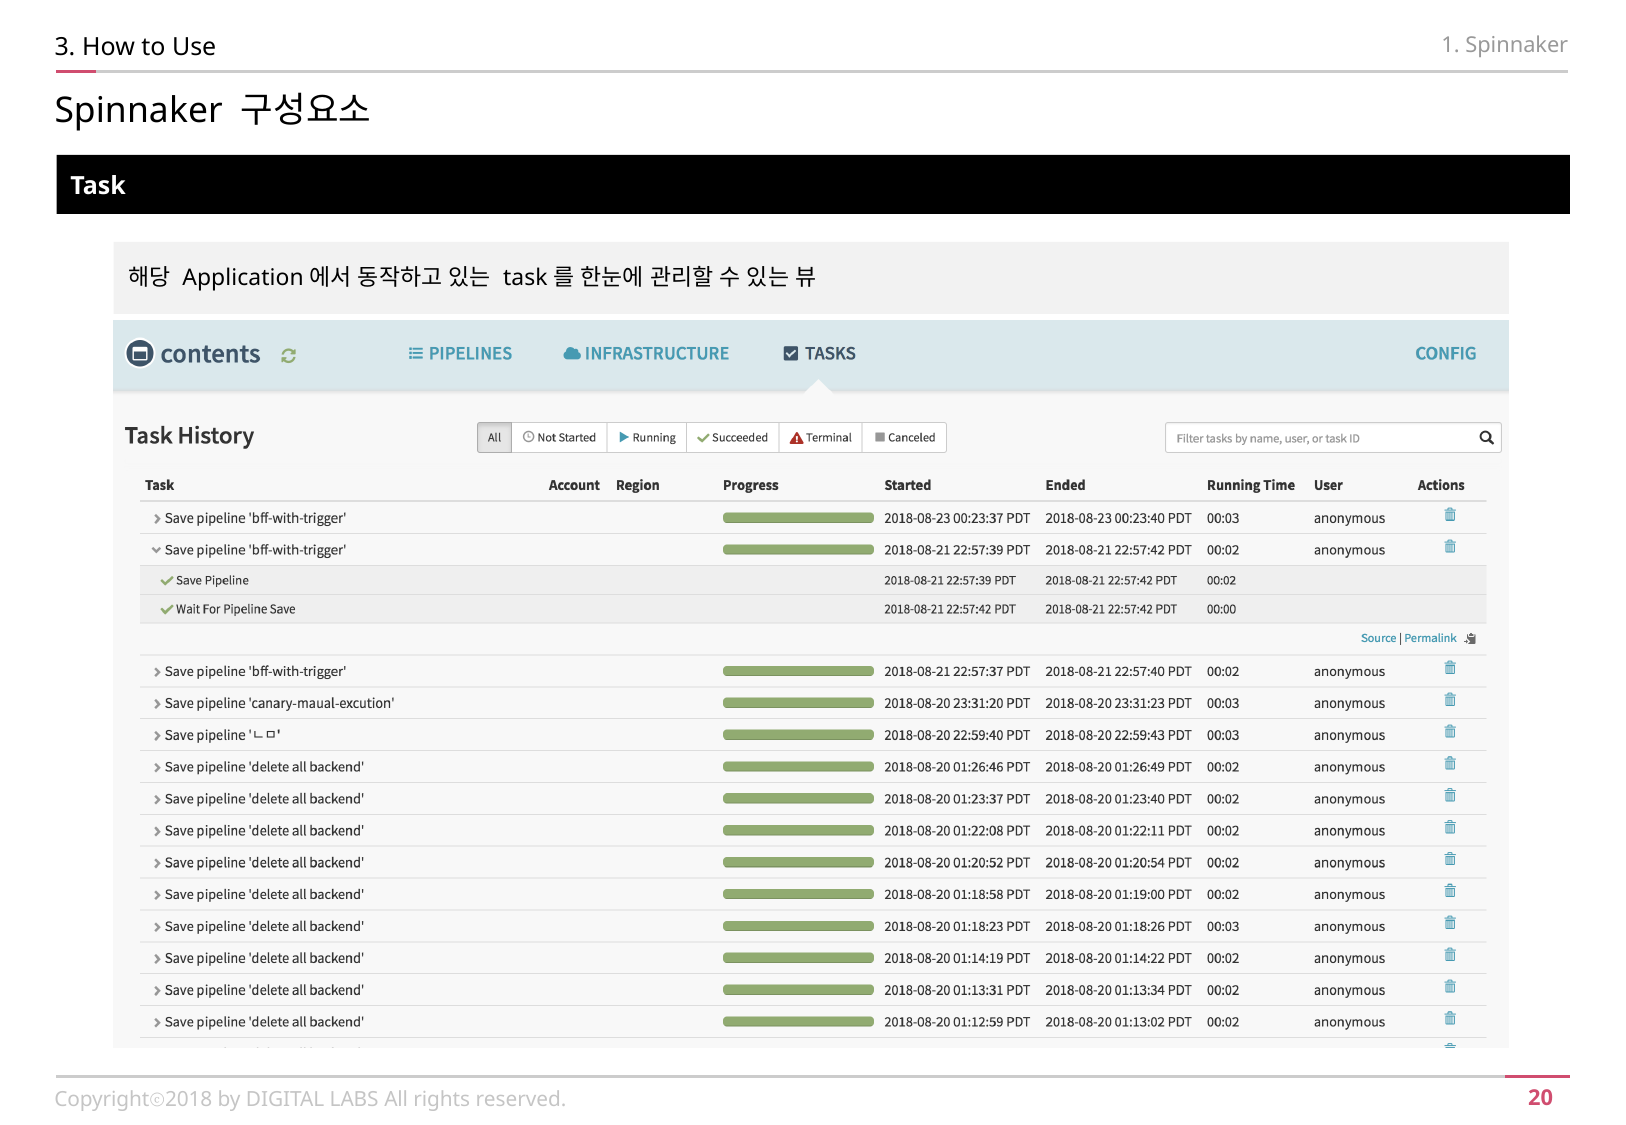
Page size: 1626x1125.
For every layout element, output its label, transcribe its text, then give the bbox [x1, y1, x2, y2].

text_box 해당 Application에서 동작하고 있는 task를 한눈에 관리할 수 있는 뷰 [113, 255, 1134, 298]
list Task [56, 154, 1570, 214]
footer Copyrightⓒ2018 by DIGITAL LABS All rights reserved. [39, 1072, 895, 1124]
picture [113, 320, 1510, 1049]
list Spinnaker 구성요소 [40, 79, 1569, 144]
list 3. How to Use [40, 30, 937, 78]
list 1. Spinnaker [942, 30, 1569, 79]
text_box [113, 241, 1509, 314]
